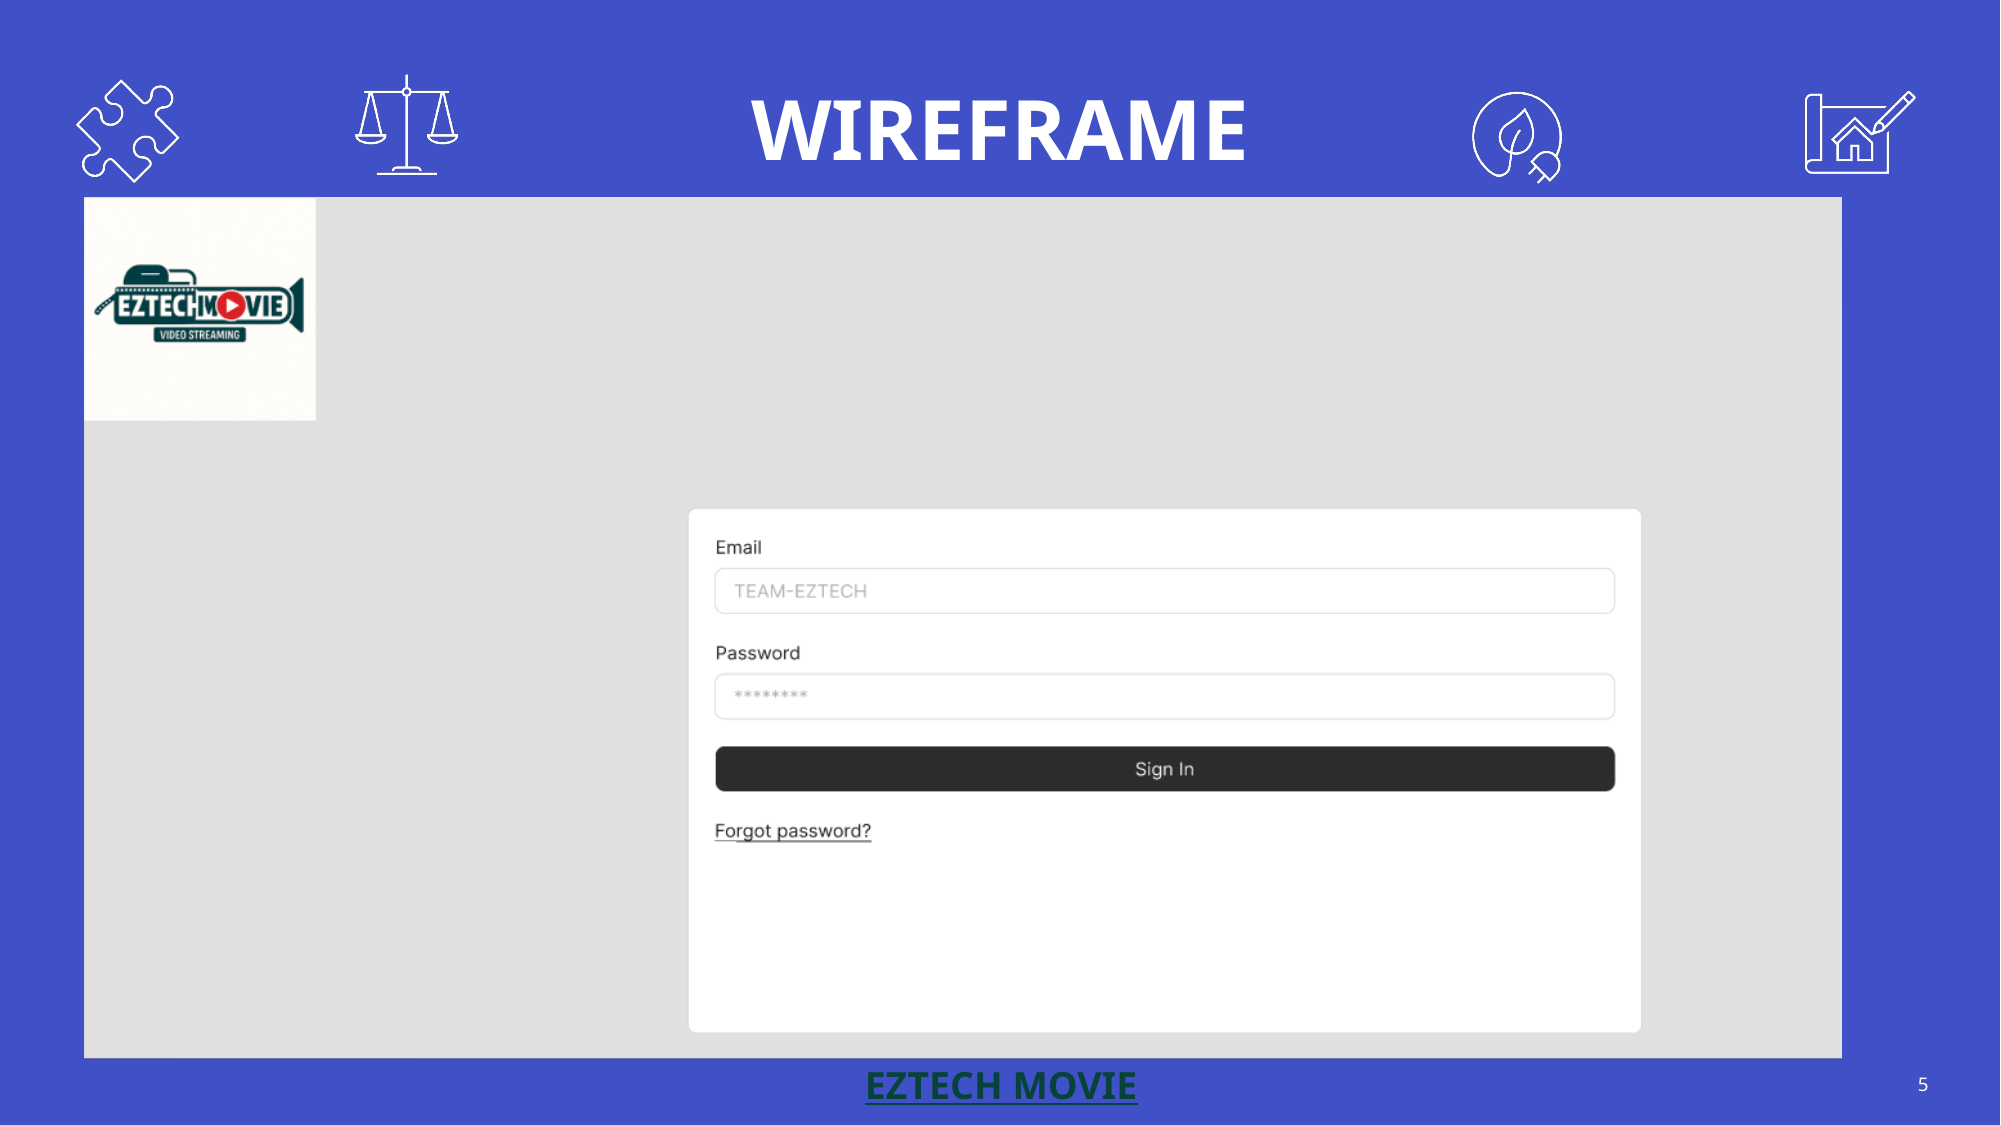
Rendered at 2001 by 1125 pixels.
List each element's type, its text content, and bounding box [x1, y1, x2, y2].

picture [67, 73, 188, 195]
picture [1796, 73, 1918, 195]
text_box EZTECH MOVIE [776, 1071, 1227, 1121]
picture [84, 75, 1842, 1060]
slide_number 5 [1770, 1055, 1944, 1116]
title Wireframe [669, 64, 1331, 185]
picture [346, 64, 468, 186]
